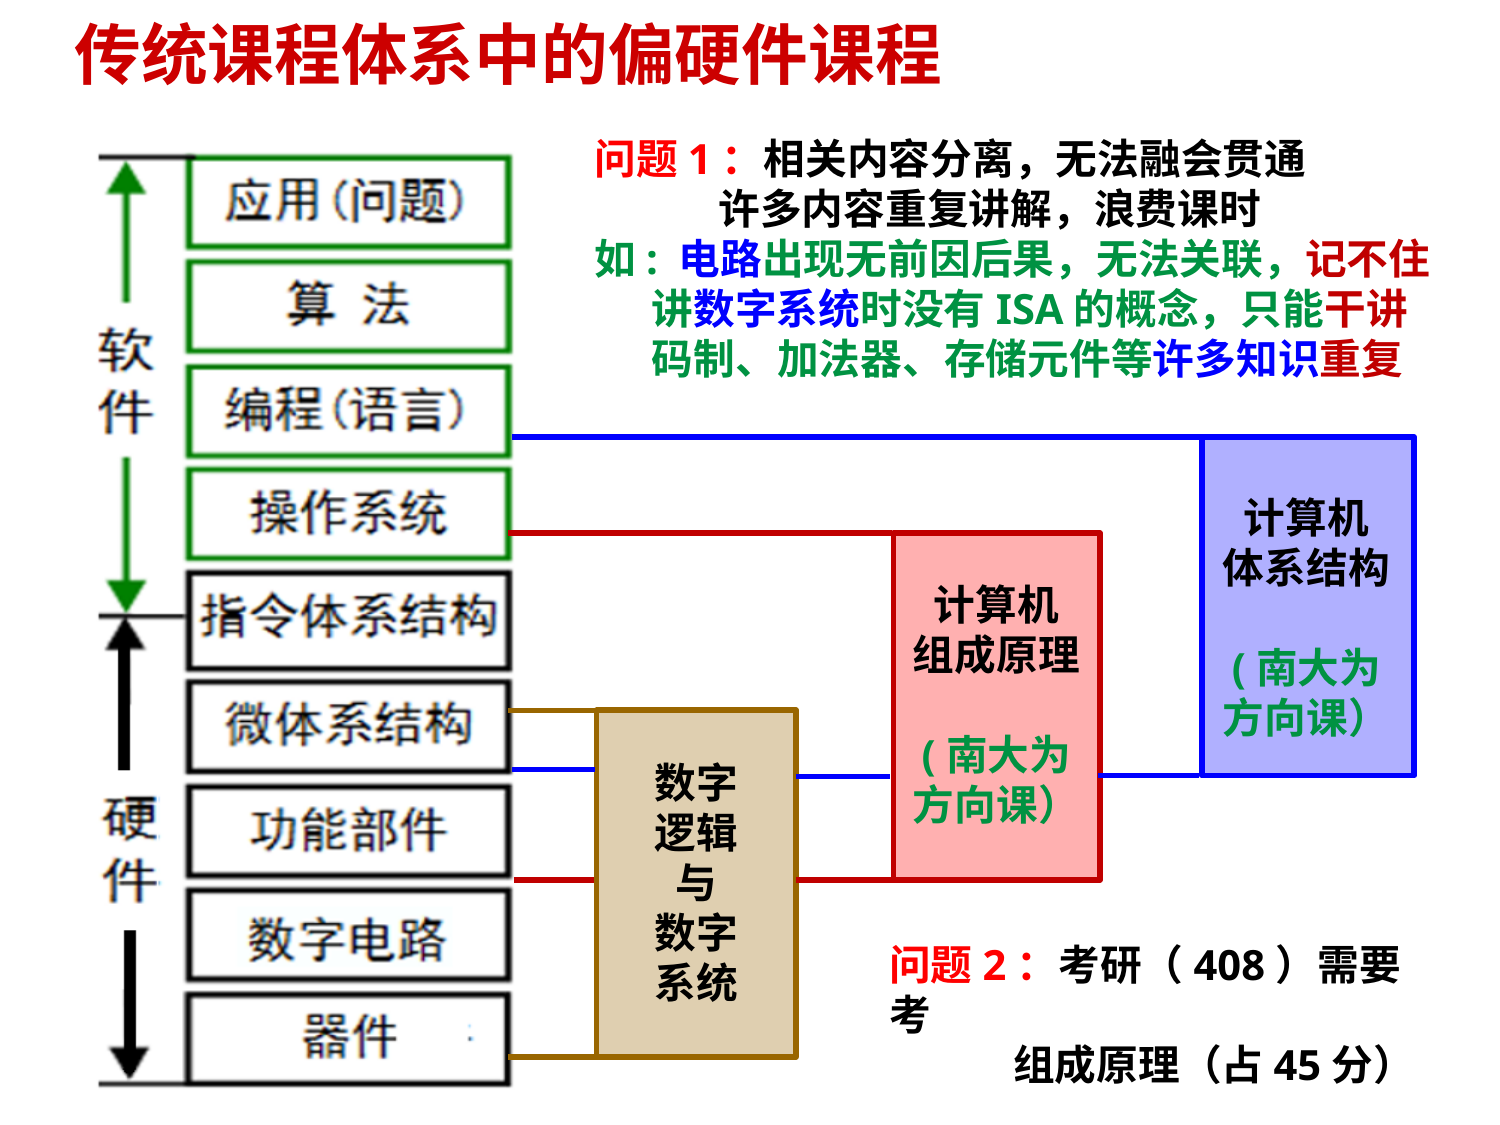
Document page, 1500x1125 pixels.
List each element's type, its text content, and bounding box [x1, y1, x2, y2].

text_box 计算机 组成原理 (南大为方向课） [897, 571, 1096, 837]
text_box [1200, 441, 1416, 778]
picture [72, 134, 538, 1113]
title 传统课程体系中的偏硬件课程 [63, 19, 1460, 217]
text_box 问题1：相关内容分离，无法融会贯通 许多内容重复讲解，浪费课时 如: 电路出现无前因后果，无法关联，记不住 讲数字系统时没有ISA的概念，只能干讲 码制、加法器、存储元件等许多知识重复 [579, 125, 1457, 441]
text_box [596, 709, 797, 1058]
text_box 问题2：考研（408）需要考 组成原理（占45分） [874, 931, 1440, 1097]
text_box [891, 531, 1102, 882]
text_box 计算机 体系结构 (南大为方向课） [1205, 484, 1408, 750]
